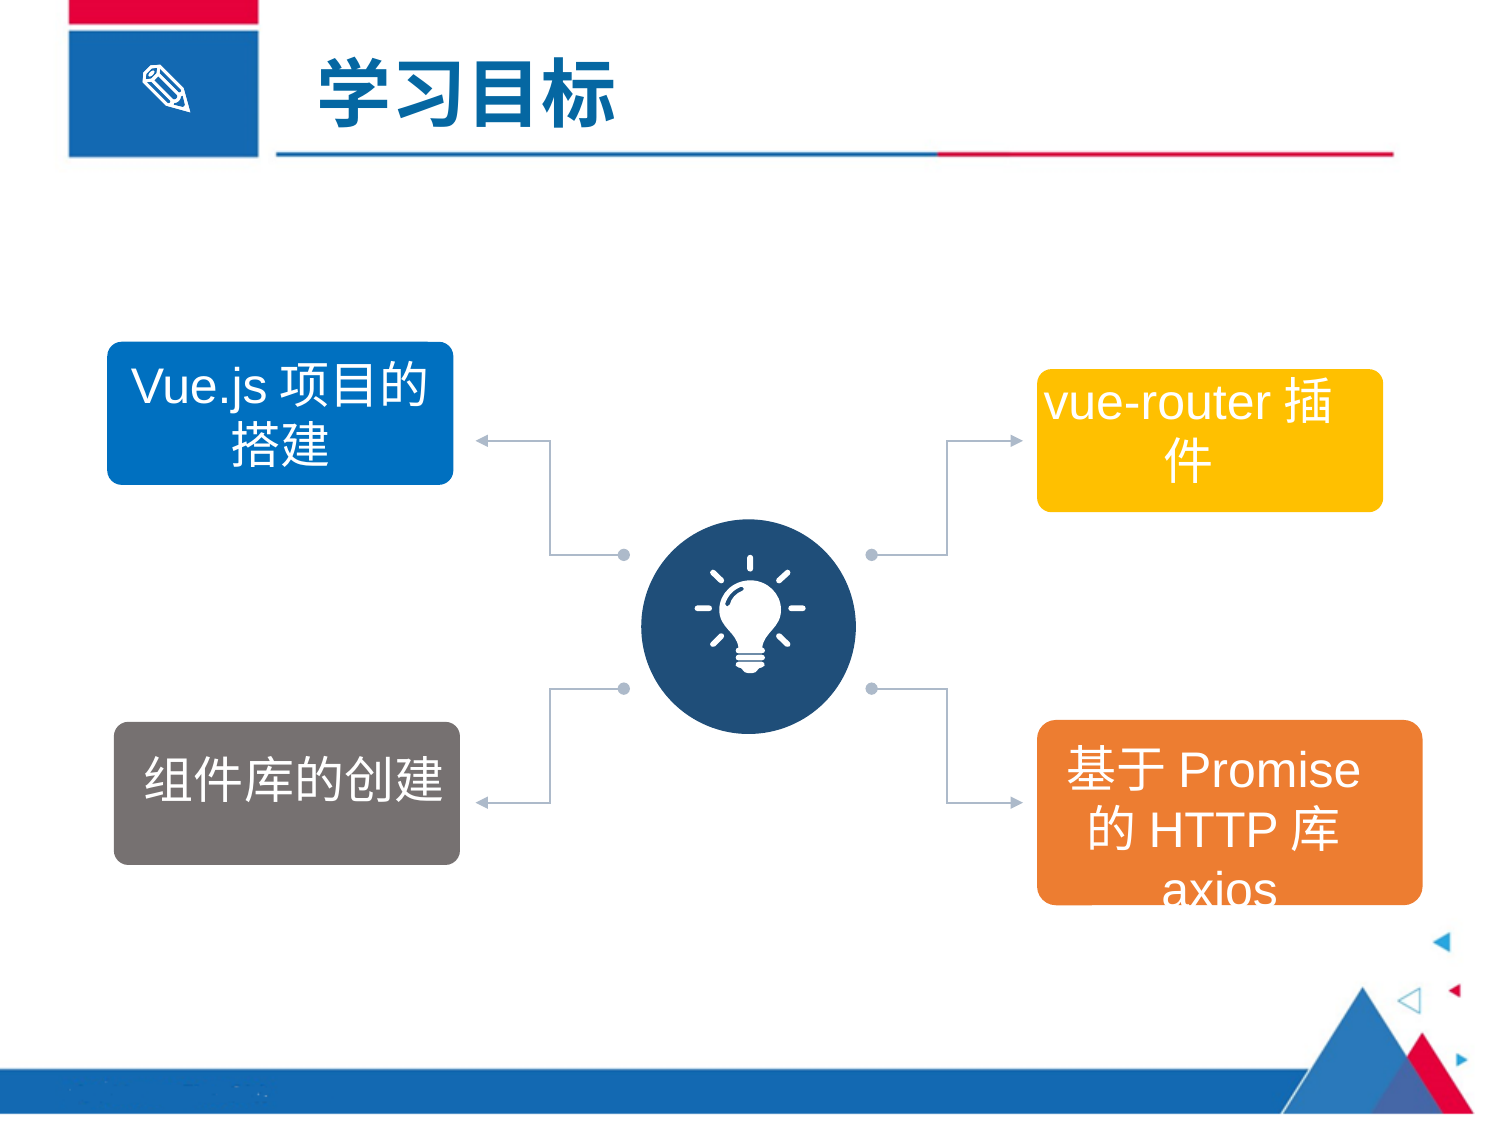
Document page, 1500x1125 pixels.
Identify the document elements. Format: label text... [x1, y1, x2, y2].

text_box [1036, 719, 1423, 986]
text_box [1018, 362, 1384, 513]
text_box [113, 721, 460, 865]
text_box [694, 605, 712, 612]
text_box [475, 440, 624, 555]
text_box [871, 440, 1023, 555]
text_box [641, 519, 856, 734]
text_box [475, 688, 624, 803]
text_box [719, 580, 782, 674]
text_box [162, 382, 460, 467]
picture [0, 0, 1500, 1125]
text_box [776, 569, 791, 584]
text_box [747, 554, 754, 572]
text_box [710, 633, 725, 647]
text_box [776, 633, 791, 647]
title 学习目标 [79, 37, 853, 157]
text_box Vue.js项目的搭建 [107, 341, 454, 485]
text_box [788, 605, 806, 612]
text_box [871, 688, 1023, 803]
text_box [710, 569, 725, 584]
